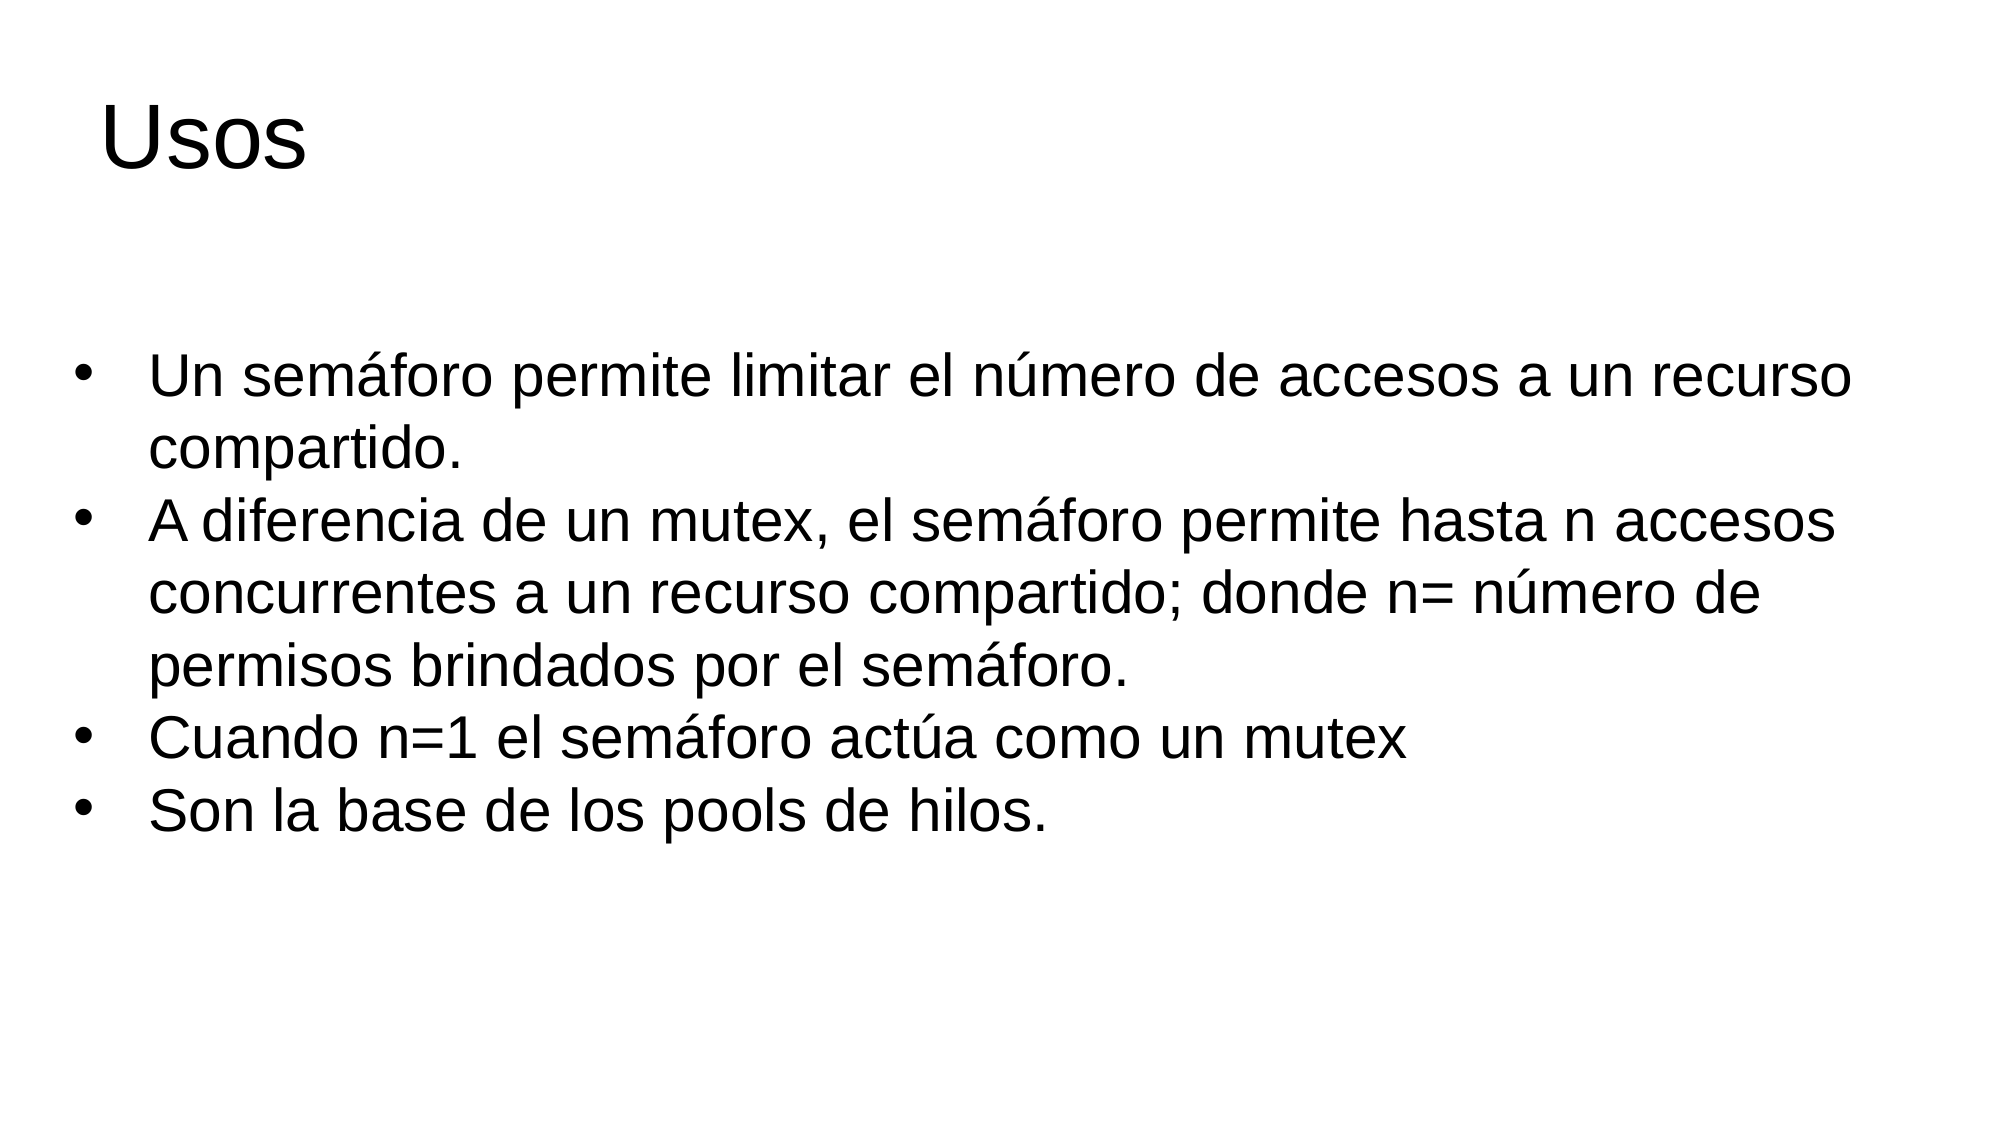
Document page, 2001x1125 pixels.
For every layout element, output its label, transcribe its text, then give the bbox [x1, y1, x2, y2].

text_box Un semáforo permite limitar el número de accesos a un recurso compartido. A diferencia de un mutex, el semáforo permite hasta n accesos concurrentes a un recurso compartido; donde n= número de permisos brindados por el semáforo. Cuando n=1 el semáforo actúa como un mutex Son la base de los pools de hilos. [73, 335, 1873, 1035]
text_box Usos [99, 44, 1900, 233]
